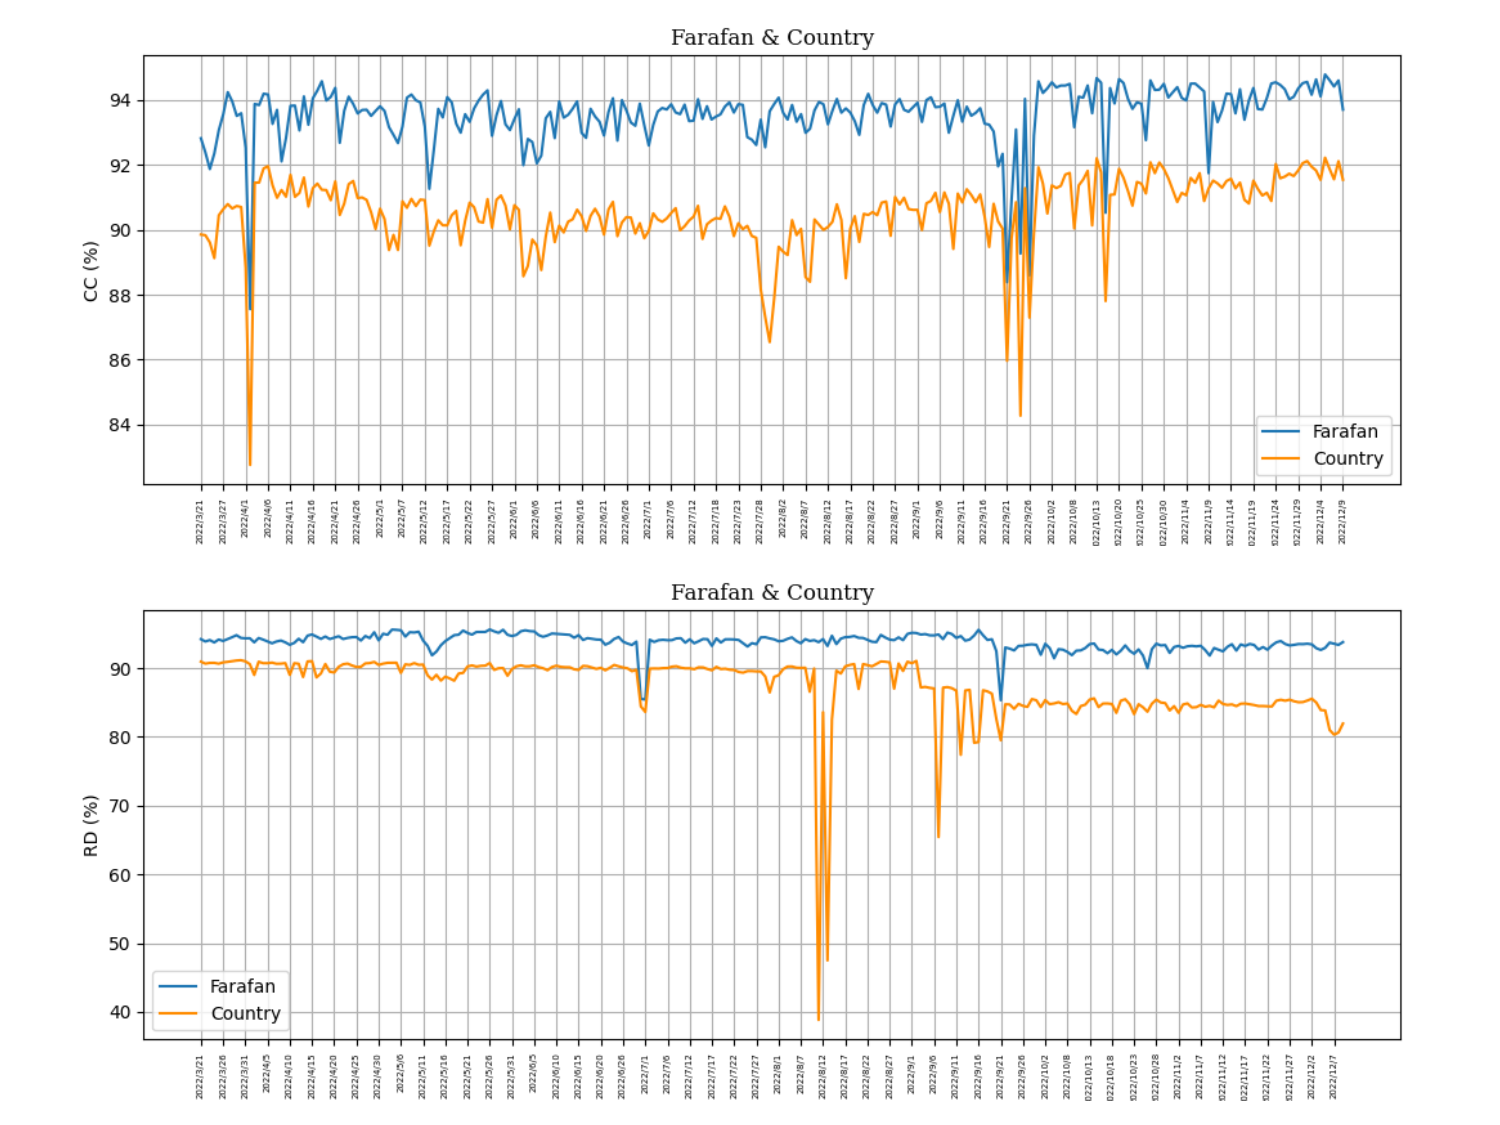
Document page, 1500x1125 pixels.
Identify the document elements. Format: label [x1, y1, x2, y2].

picture [70, 14, 1421, 547]
picture [70, 569, 1421, 1102]
